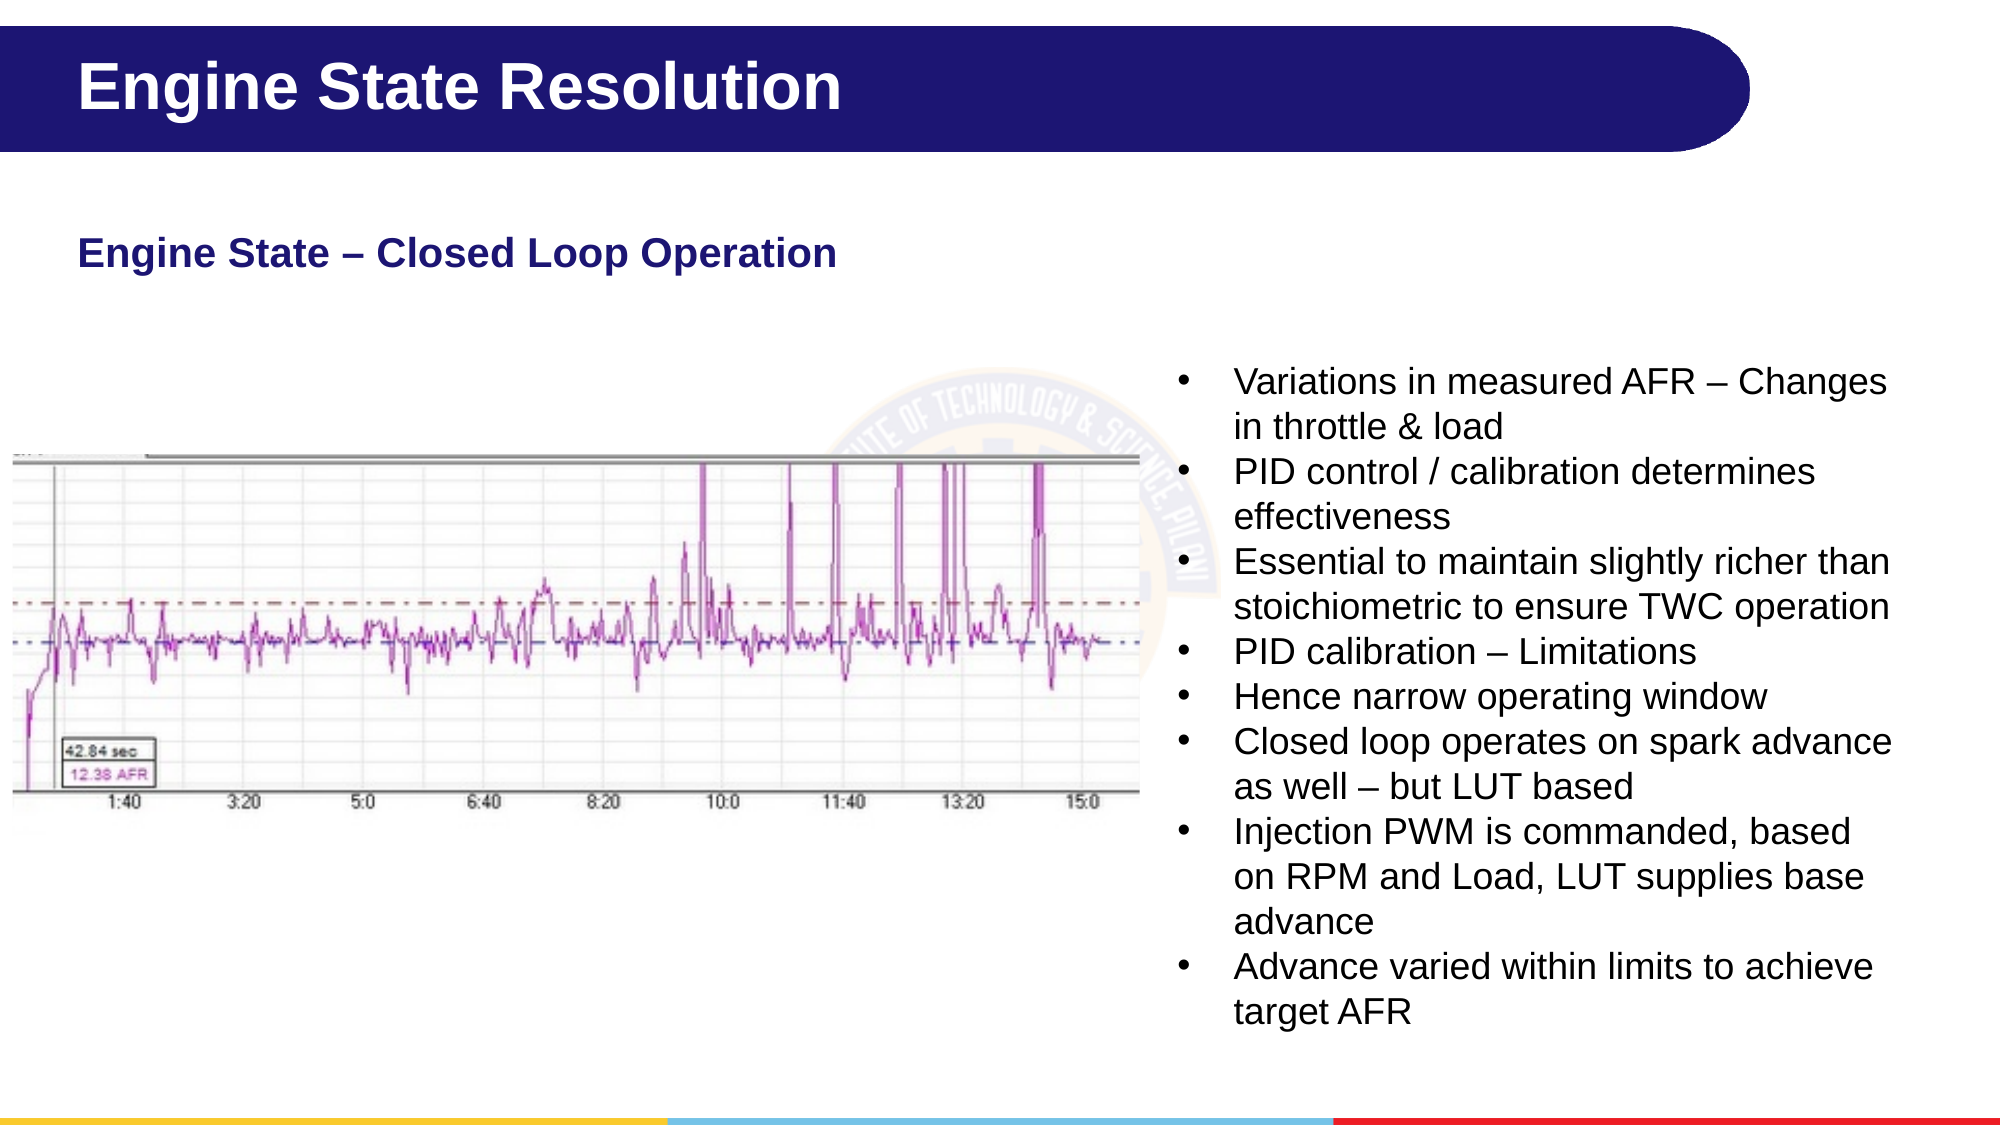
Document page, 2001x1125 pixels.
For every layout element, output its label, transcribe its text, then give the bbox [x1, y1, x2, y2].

text_box Variations in measured AFR – Changes in throttle & load PID control / calibration determines effectiveness Essential to maintain slightly richer than stoichiometric to ensure TWC operation PID calibration – Limitations Hence narrow operating window Closed loop operates on spark advance as well – but LUT based Injection PWM is commanded, based on RPM and Load, LUT supplies base advance Advance varied within limits to achieve target AFR [1162, 349, 1913, 1040]
picture [12, 454, 1140, 836]
title Engine State Resolution [62, 25, 1592, 151]
picture [0, 1118, 2000, 1125]
picture [0, 26, 1750, 152]
list Engine State – Closed Loop Operation [62, 224, 875, 290]
